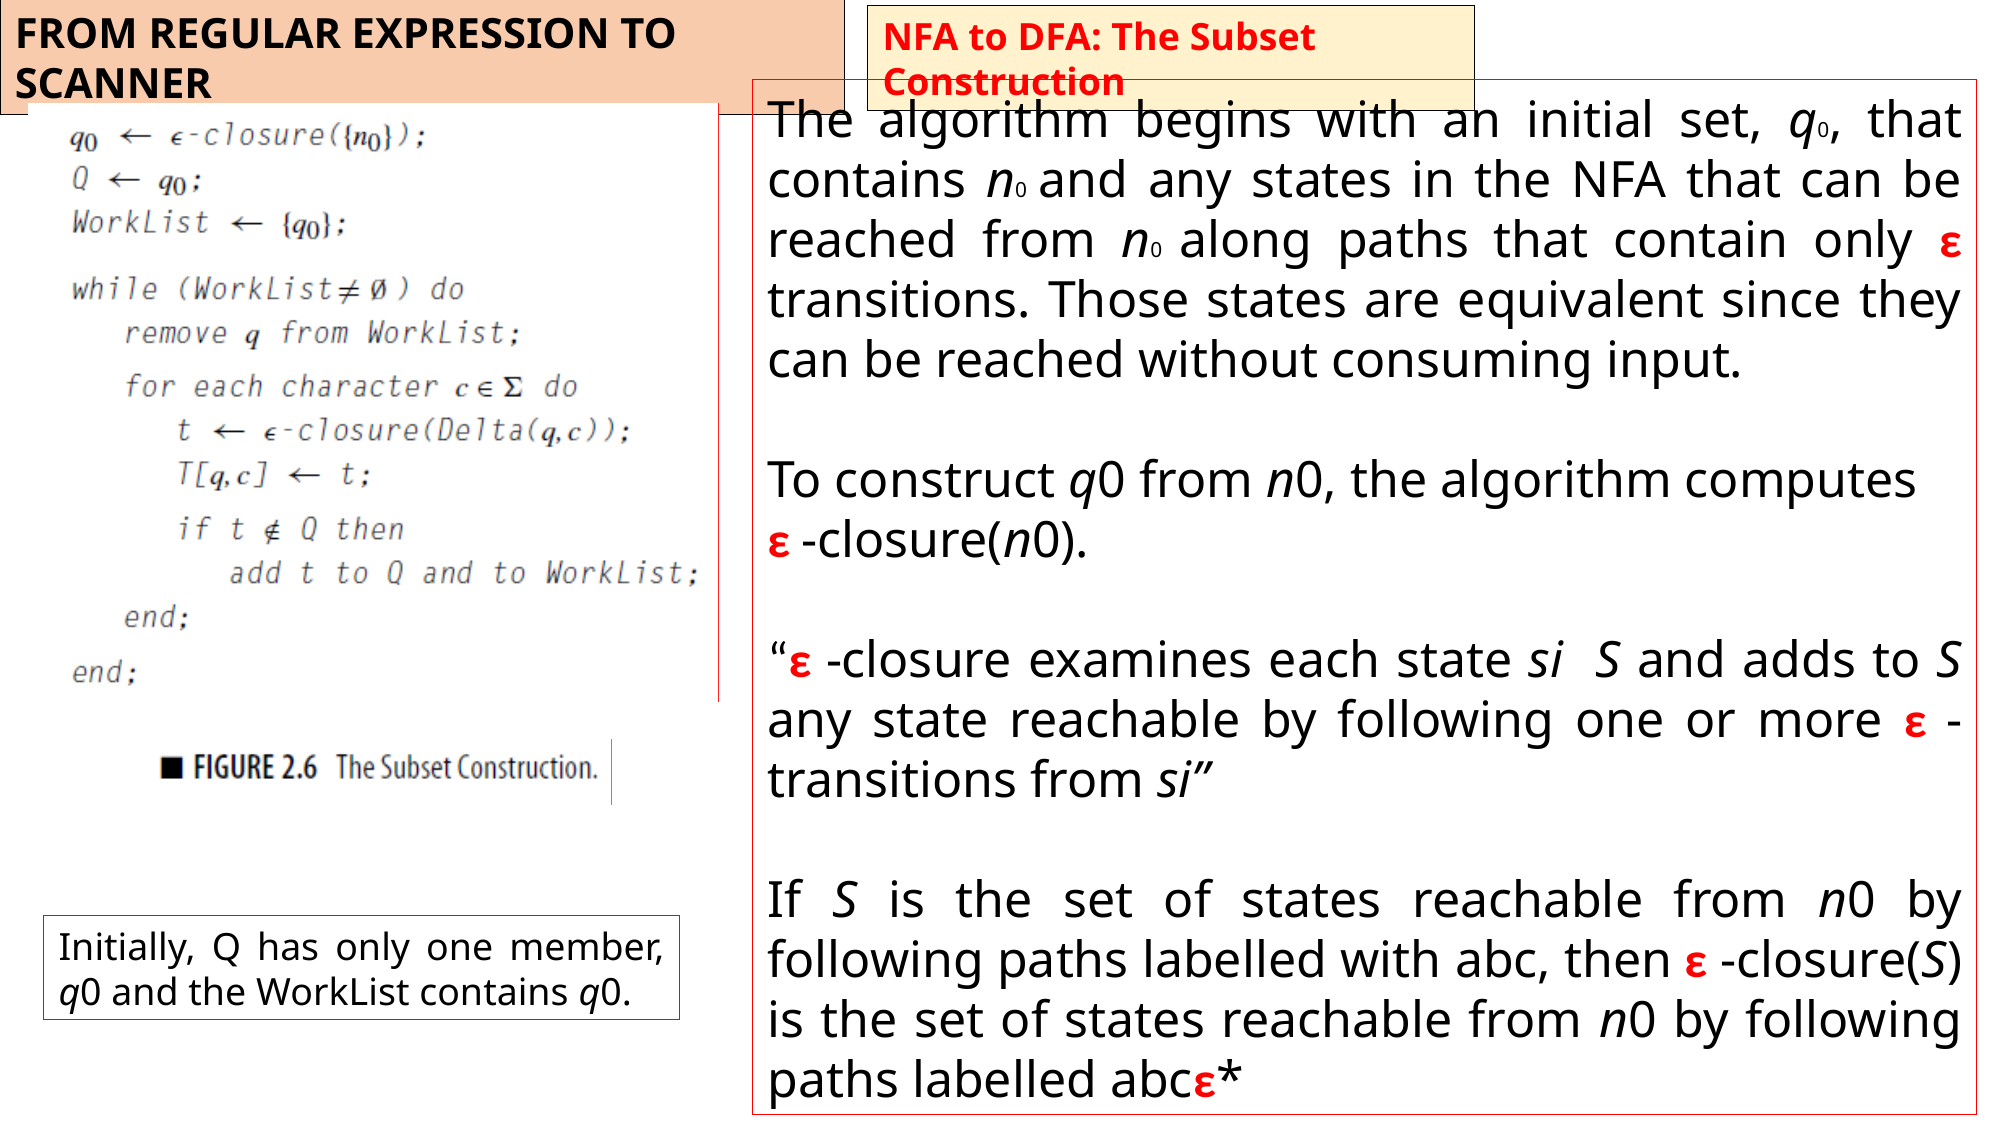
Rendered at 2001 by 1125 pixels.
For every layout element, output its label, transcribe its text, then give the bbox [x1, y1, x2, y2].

text_box NFA to DFA: The Subset Construction [867, 5, 1475, 79]
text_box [28, 103, 719, 702]
text_box FROM REGULAR EXPRESSION TO SCANNER [0, 0, 845, 115]
text_box NFA to DFA: The Subset Construction [867, 80, 1475, 111]
text_box Initially, Q has only one member, q0 and the WorkList contains q0. [43, 915, 680, 1020]
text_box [145, 739, 612, 805]
